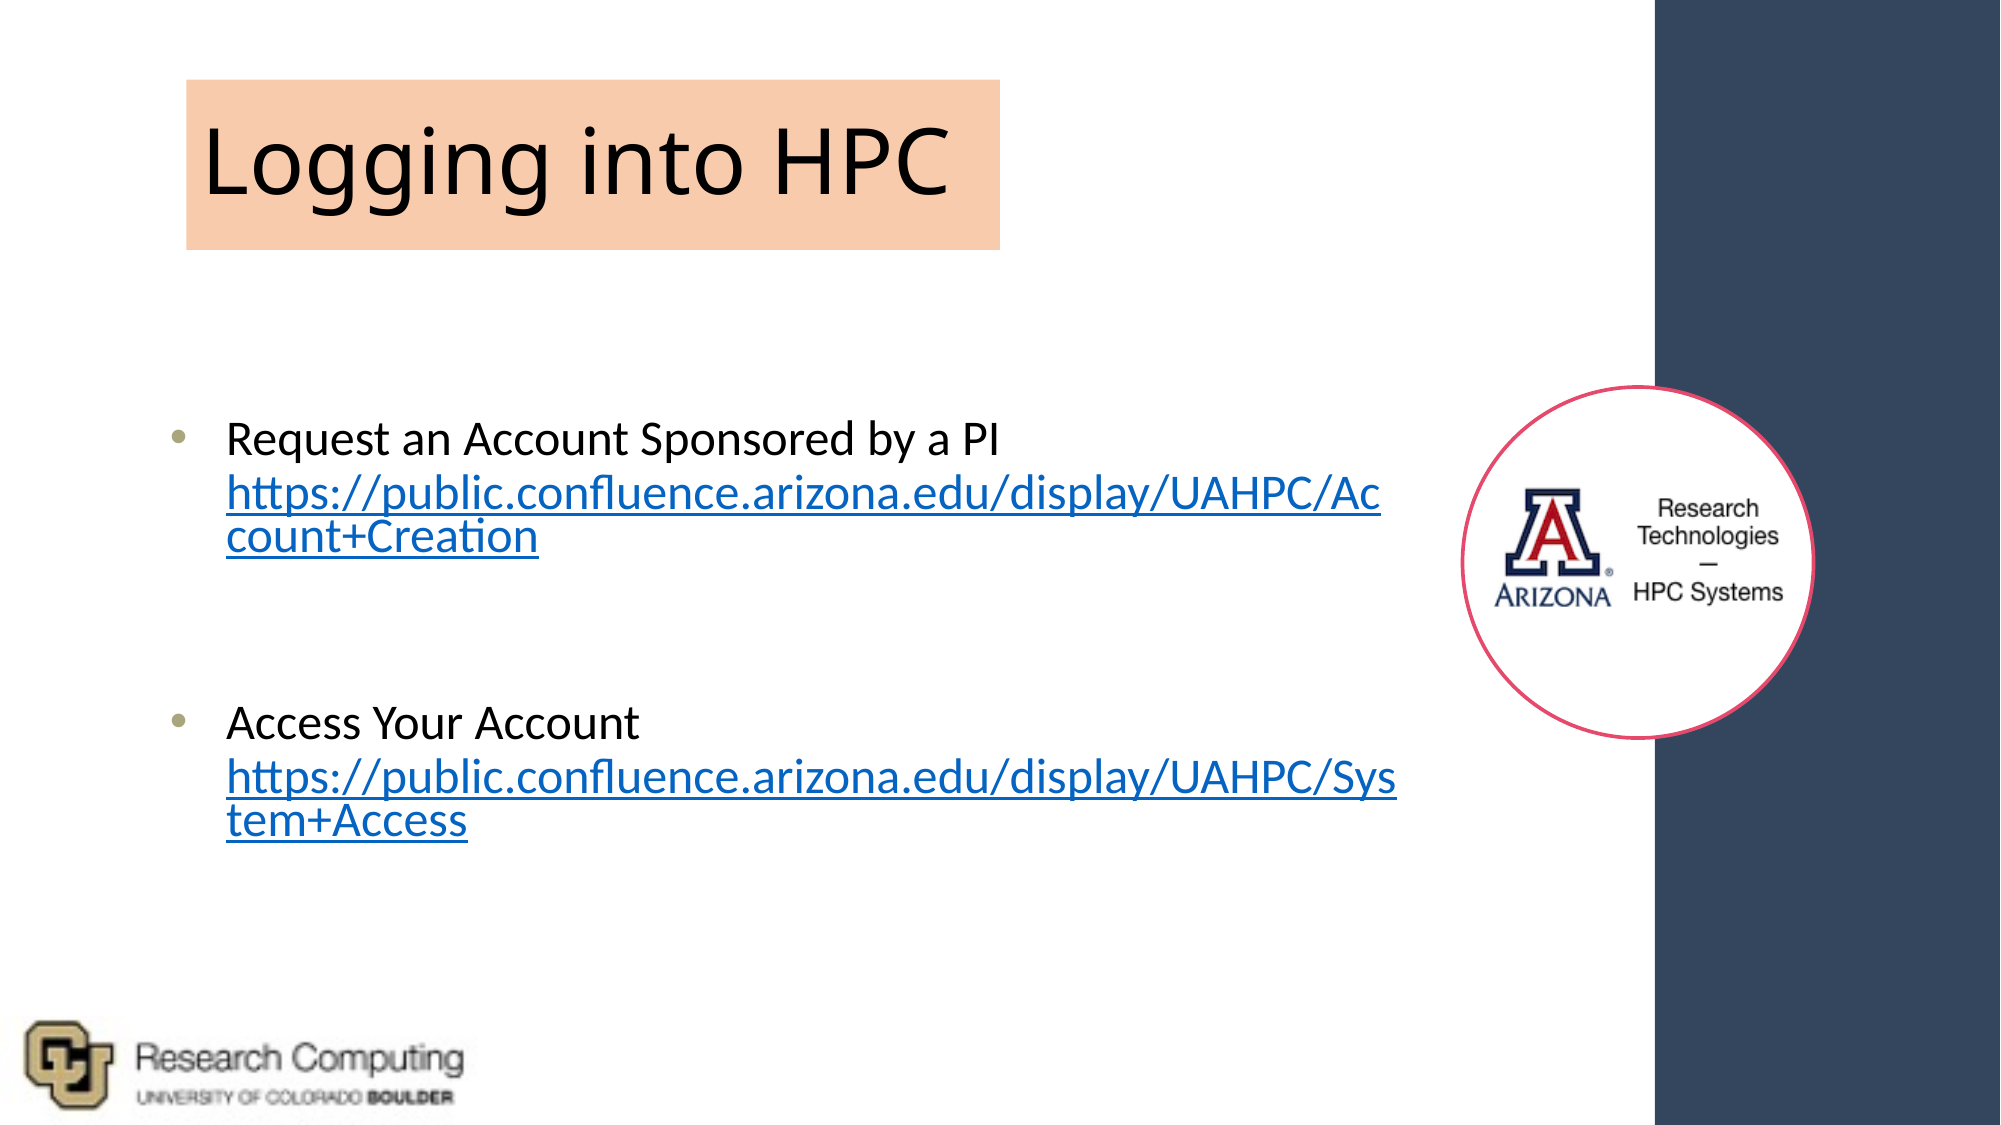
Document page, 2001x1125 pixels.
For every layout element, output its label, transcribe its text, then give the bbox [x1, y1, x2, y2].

picture [1494, 485, 1792, 613]
text_box [1654, 0, 2000, 1125]
text_box [1461, 385, 1815, 740]
text_box Request an Account Sponsored by a PI https://public.confluence.arizona.edu/display/UAHPC/Account+Creation Access Your Account https://public.confluence.arizona.edu/display/UAHPC/System+Access [130, 303, 1413, 870]
picture [0, 1016, 494, 1125]
text_box Logging into HPC [186, 79, 1000, 250]
